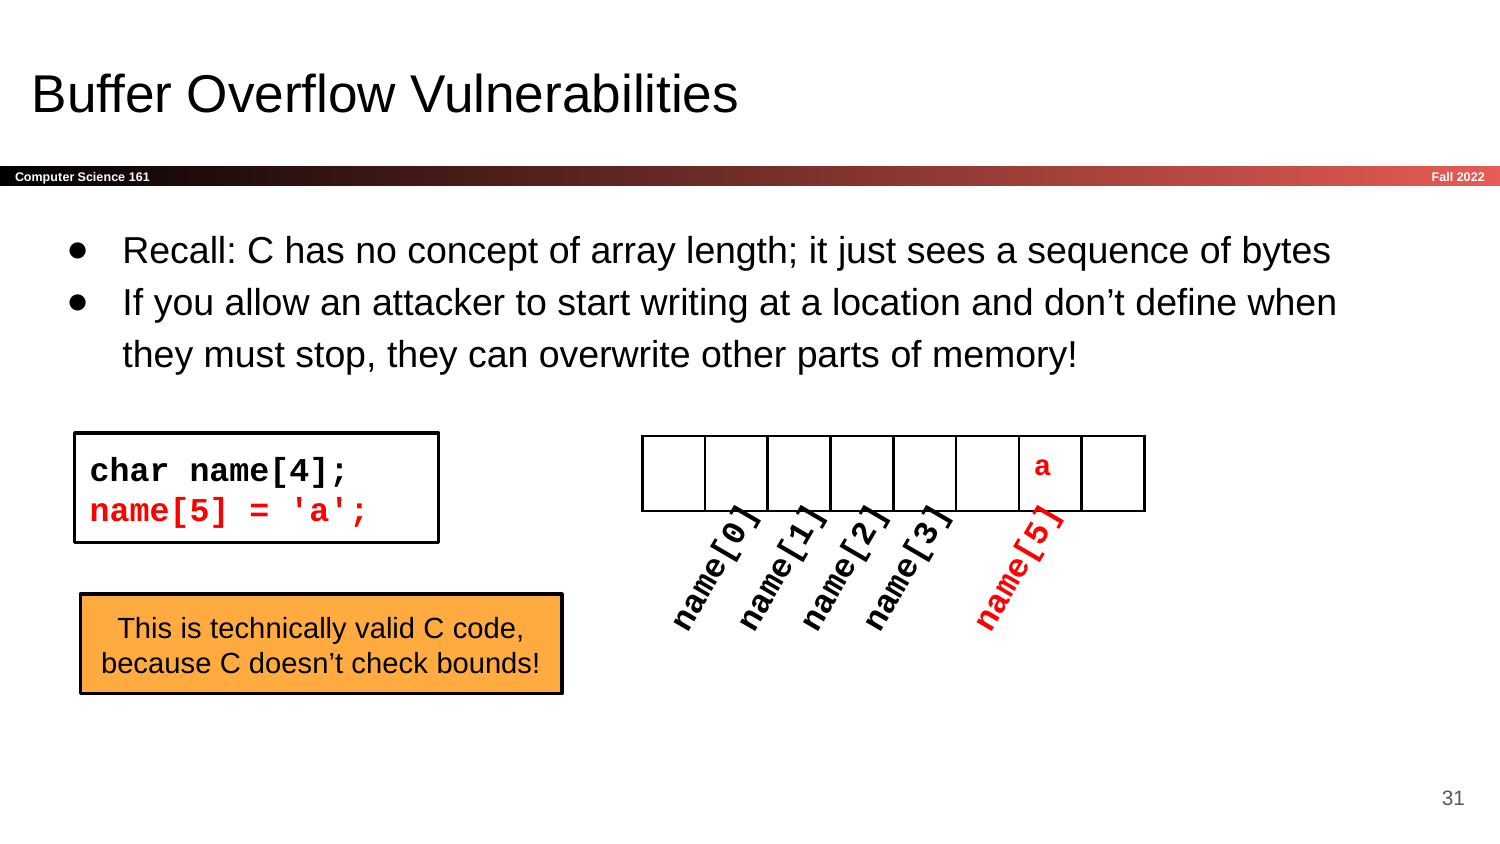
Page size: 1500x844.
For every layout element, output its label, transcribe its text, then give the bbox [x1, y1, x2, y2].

list Recall: C has no concept of array length; it just sees a sequence of bytes If you allow an attacker to start writing at a location and don’t define when they must stop, they can overwrite other parts of memory! [32, 204, 1431, 415]
table_header [769, 437, 829, 479]
text_box name[3] [830, 450, 991, 658]
table_header a [1020, 437, 1080, 485]
text_box char name[4]; name[5] = 'a'; [74, 433, 439, 543]
table_header [644, 437, 704, 510]
text_box name[5] [941, 450, 1102, 658]
text_box name[0] [638, 450, 787, 658]
text_box name[1] [705, 450, 851, 658]
table_header [1083, 437, 1143, 510]
table_header [706, 437, 766, 504]
text_box name[2] [767, 450, 914, 658]
slide_number ‹#› [1389, 764, 1480, 830]
table_header [832, 437, 892, 477]
title Buffer Overflow Vulnerabilities [16, 44, 1415, 139]
table_header [957, 437, 1018, 510]
table_header [895, 437, 955, 477]
text_box This is technically valid C code, because C doesn’t check bounds! [80, 593, 563, 694]
